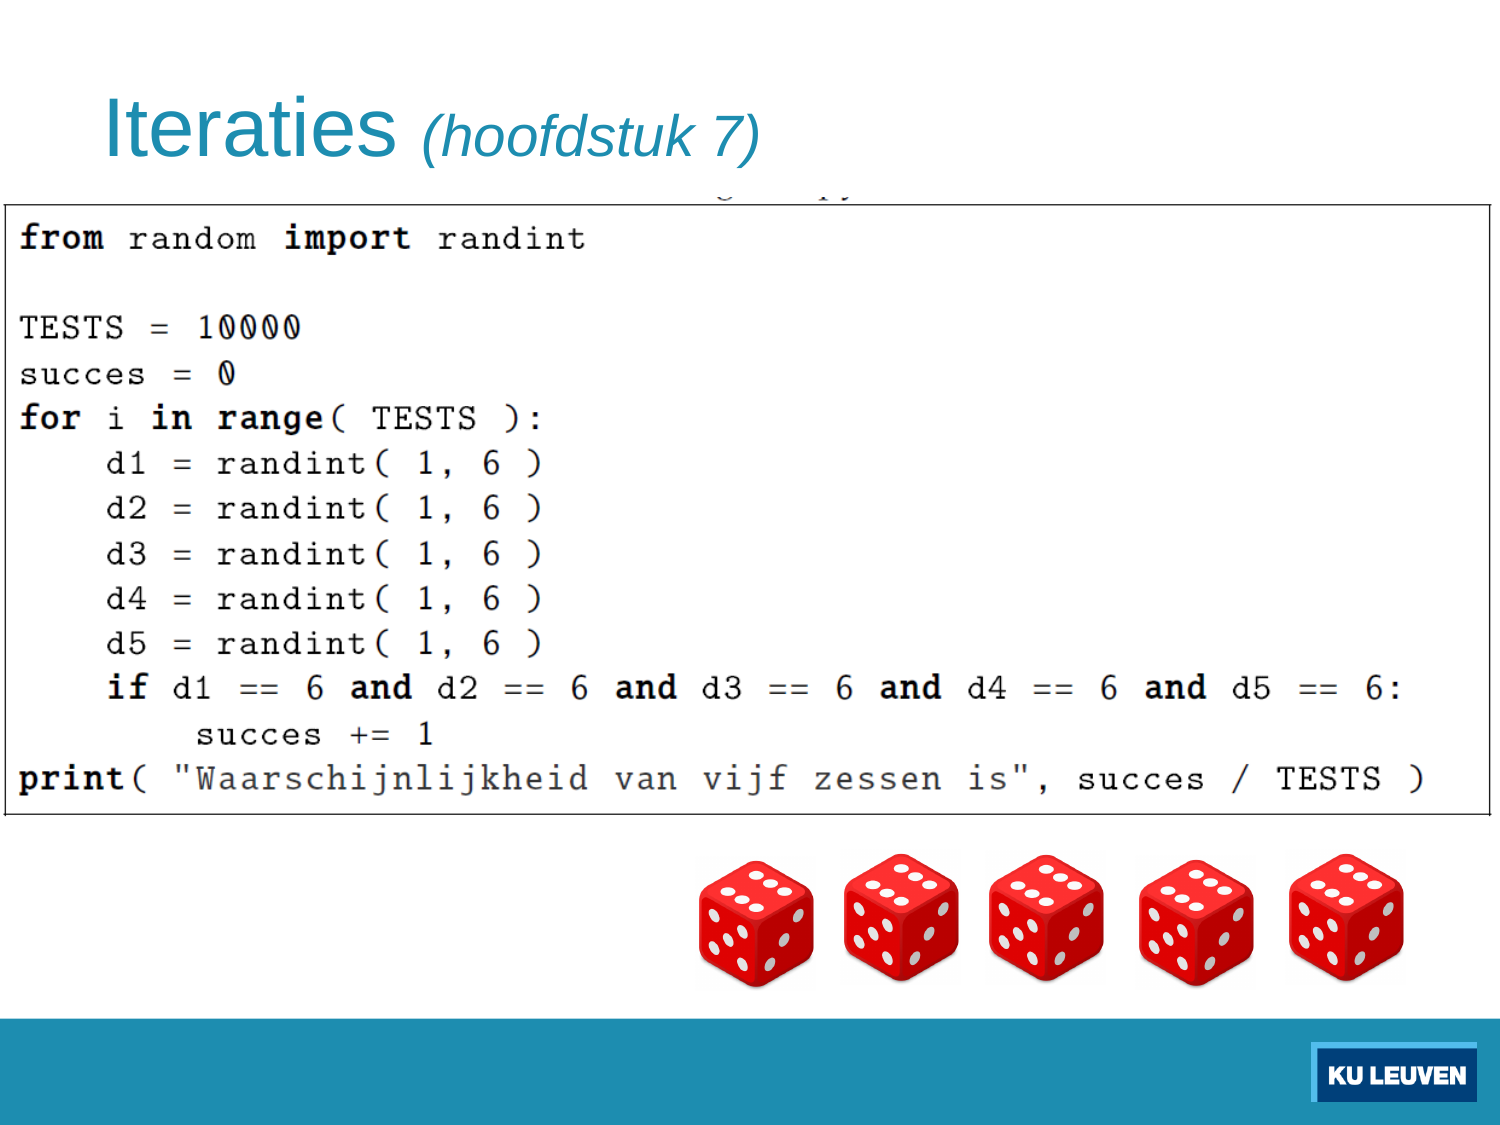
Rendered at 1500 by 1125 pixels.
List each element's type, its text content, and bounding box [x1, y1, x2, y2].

title Iteraties (hoofdstuk 7) [93, 34, 1406, 196]
picture [695, 855, 816, 991]
picture [1285, 849, 1406, 985]
picture [1135, 855, 1256, 991]
picture [1311, 1042, 1477, 1102]
picture [0, 196, 1500, 821]
picture [840, 849, 961, 985]
picture [985, 850, 1106, 985]
